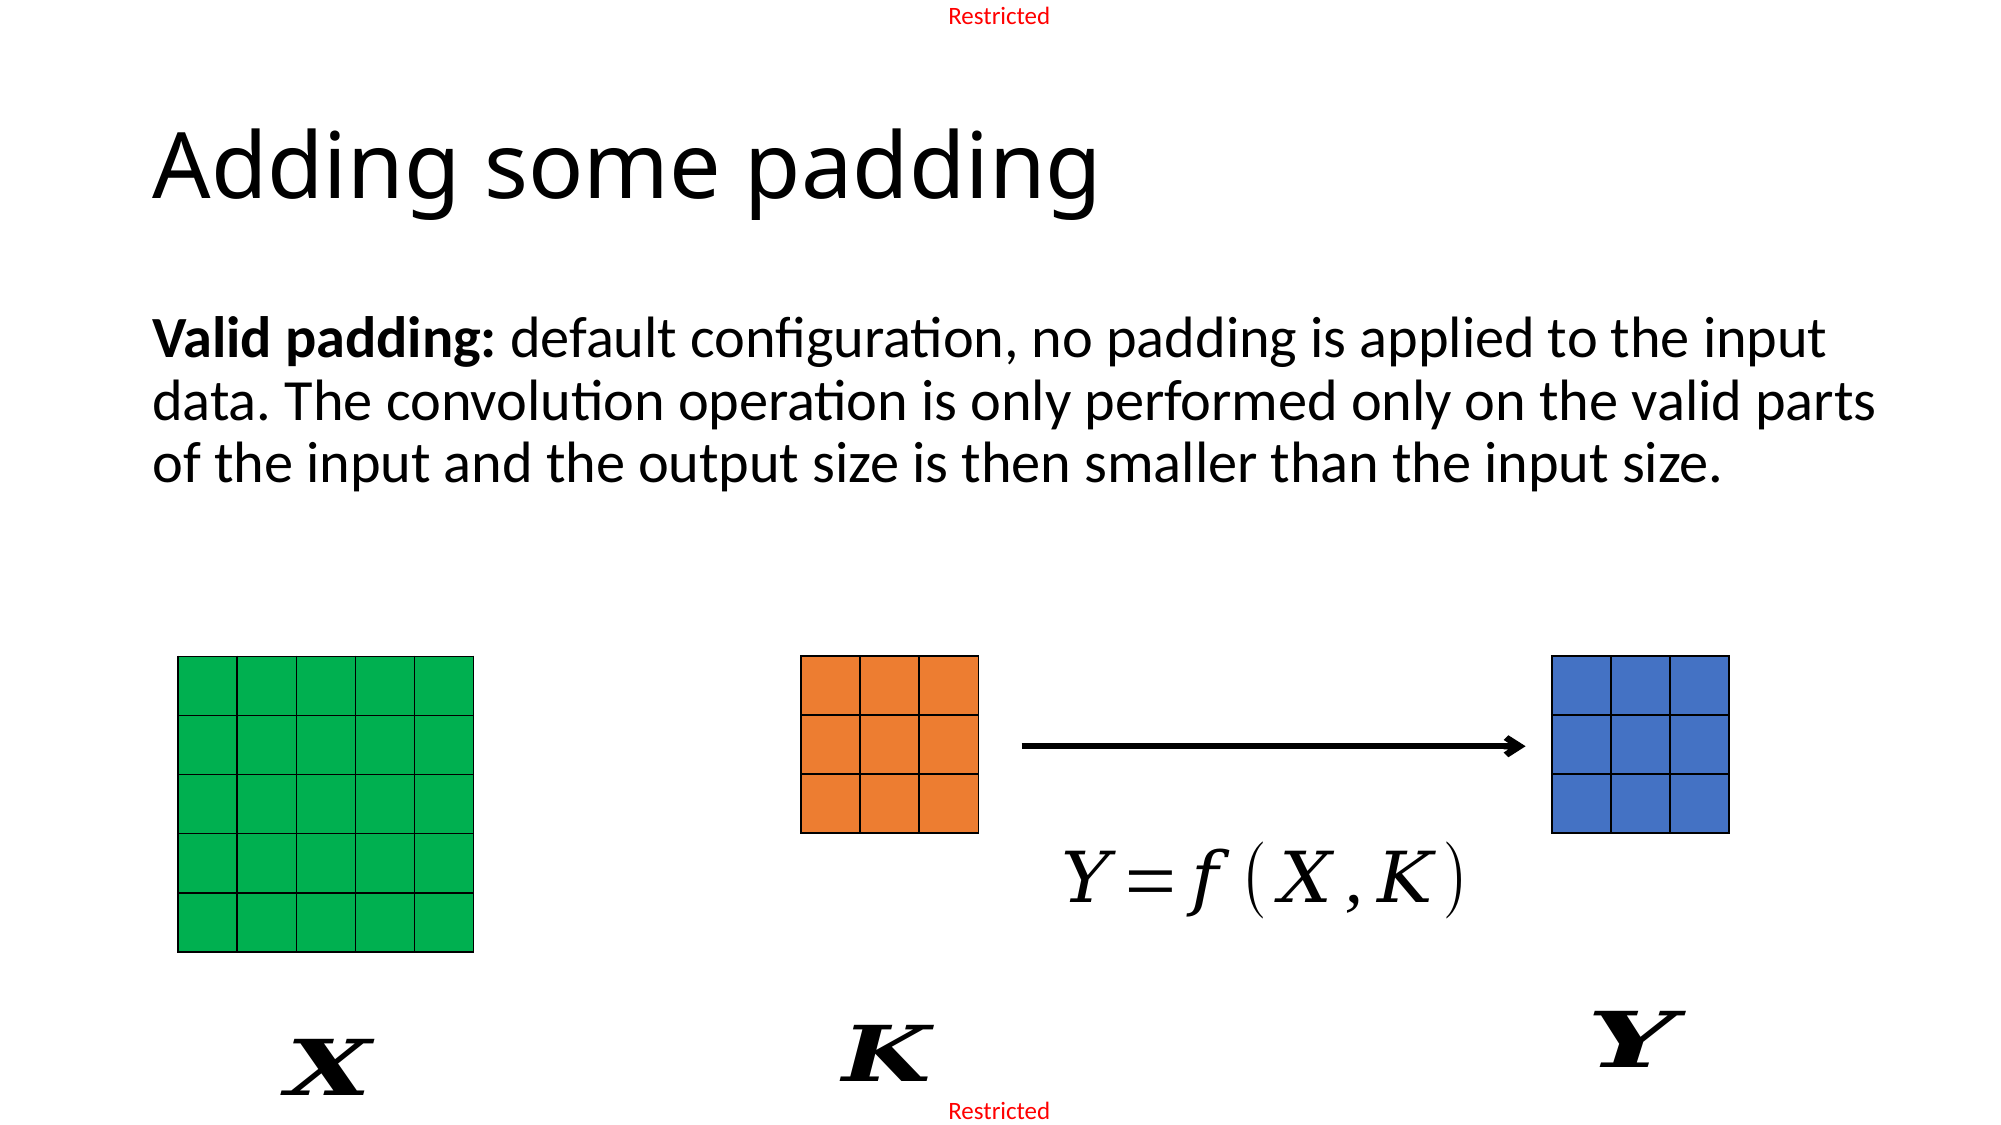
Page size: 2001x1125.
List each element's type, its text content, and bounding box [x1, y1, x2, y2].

table_cell [238, 716, 296, 774]
table_cell [356, 716, 414, 774]
table_header [1612, 657, 1669, 714]
table_cell [238, 834, 296, 892]
table_cell [297, 894, 355, 951]
table_cell [861, 716, 918, 773]
table_cell [802, 775, 859, 832]
table_cell [356, 775, 414, 833]
table_cell [415, 775, 473, 833]
table_header [415, 657, 473, 715]
table_cell [356, 834, 414, 892]
table_cell [297, 716, 355, 774]
table_cell [802, 716, 859, 773]
table_cell [920, 775, 978, 832]
table_header [802, 657, 859, 714]
table_cell [1671, 775, 1728, 832]
table_header [1671, 657, 1728, 714]
table_header [356, 657, 414, 715]
table_cell [1612, 775, 1669, 832]
table_header [238, 657, 296, 715]
list Valid padding: default configuration, no padding is applied to the input data. The convolution operation is only performed only on the valid parts of the input and the output size is then smaller than the input size. [137, 299, 1918, 1014]
table_header [861, 657, 918, 714]
table_cell [297, 775, 355, 833]
table_cell [415, 834, 473, 892]
table_header [1553, 657, 1610, 714]
table_header [179, 657, 236, 715]
table_cell [179, 775, 236, 833]
title Adding some padding [137, 59, 1863, 278]
table_cell [1553, 716, 1610, 773]
table_cell [861, 775, 918, 832]
table_header [920, 657, 978, 714]
table_cell [356, 894, 414, 951]
table_cell [238, 894, 296, 951]
table_cell [1553, 775, 1610, 832]
table_cell [179, 834, 236, 892]
table_cell [297, 834, 355, 892]
table_header [297, 657, 355, 715]
table_cell [179, 894, 236, 951]
table_cell [415, 894, 473, 951]
table_cell [179, 716, 236, 774]
table_cell [920, 716, 978, 773]
table_cell [1671, 716, 1728, 773]
table_cell [238, 775, 296, 833]
table_cell [1612, 716, 1669, 773]
table_cell [415, 716, 473, 774]
